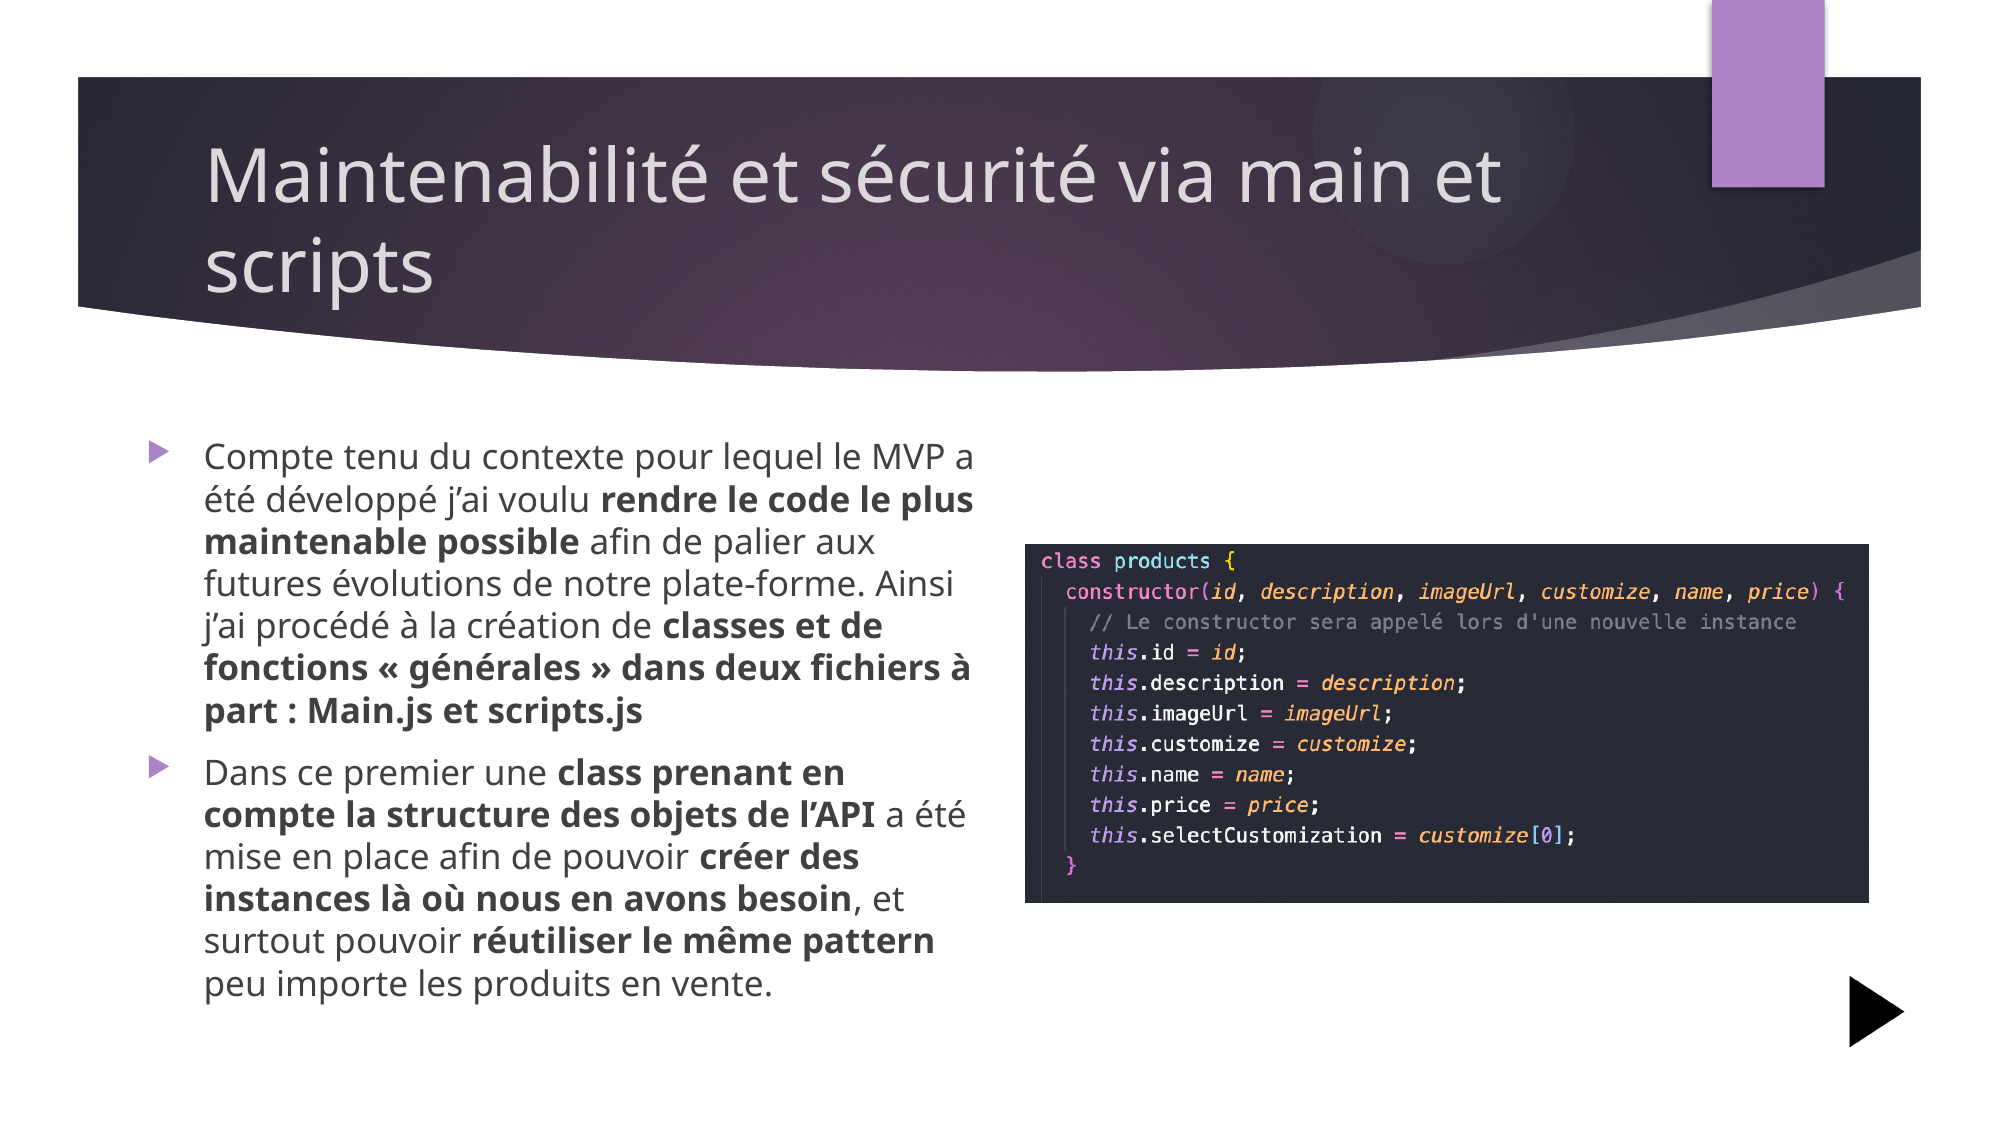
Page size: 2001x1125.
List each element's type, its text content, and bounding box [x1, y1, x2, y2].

picture [1831, 965, 1923, 1058]
picture [1025, 544, 1869, 903]
list Compte tenu du contexte pour lequel le MVP a été développé j’ai voulu rendre le code le plus maintenable possible afin de palier aux futures évolutions de notre plate-forme. Ainsi j’ai procédé à la création de classes et de fonctions « générales » dans deux fichiers à part : Main.js et scripts.js Dans ce premier une class prenant en compte la structure des objets de l’API a été mise en place afin de pouvoir créer des instances là où nous en avons besoin, et surtout pouvoir réutiliser le même pattern peu importe les produits en vente. [131, 427, 1000, 1020]
title Maintenabilité et sécurité via main et scripts [189, 159, 1627, 276]
